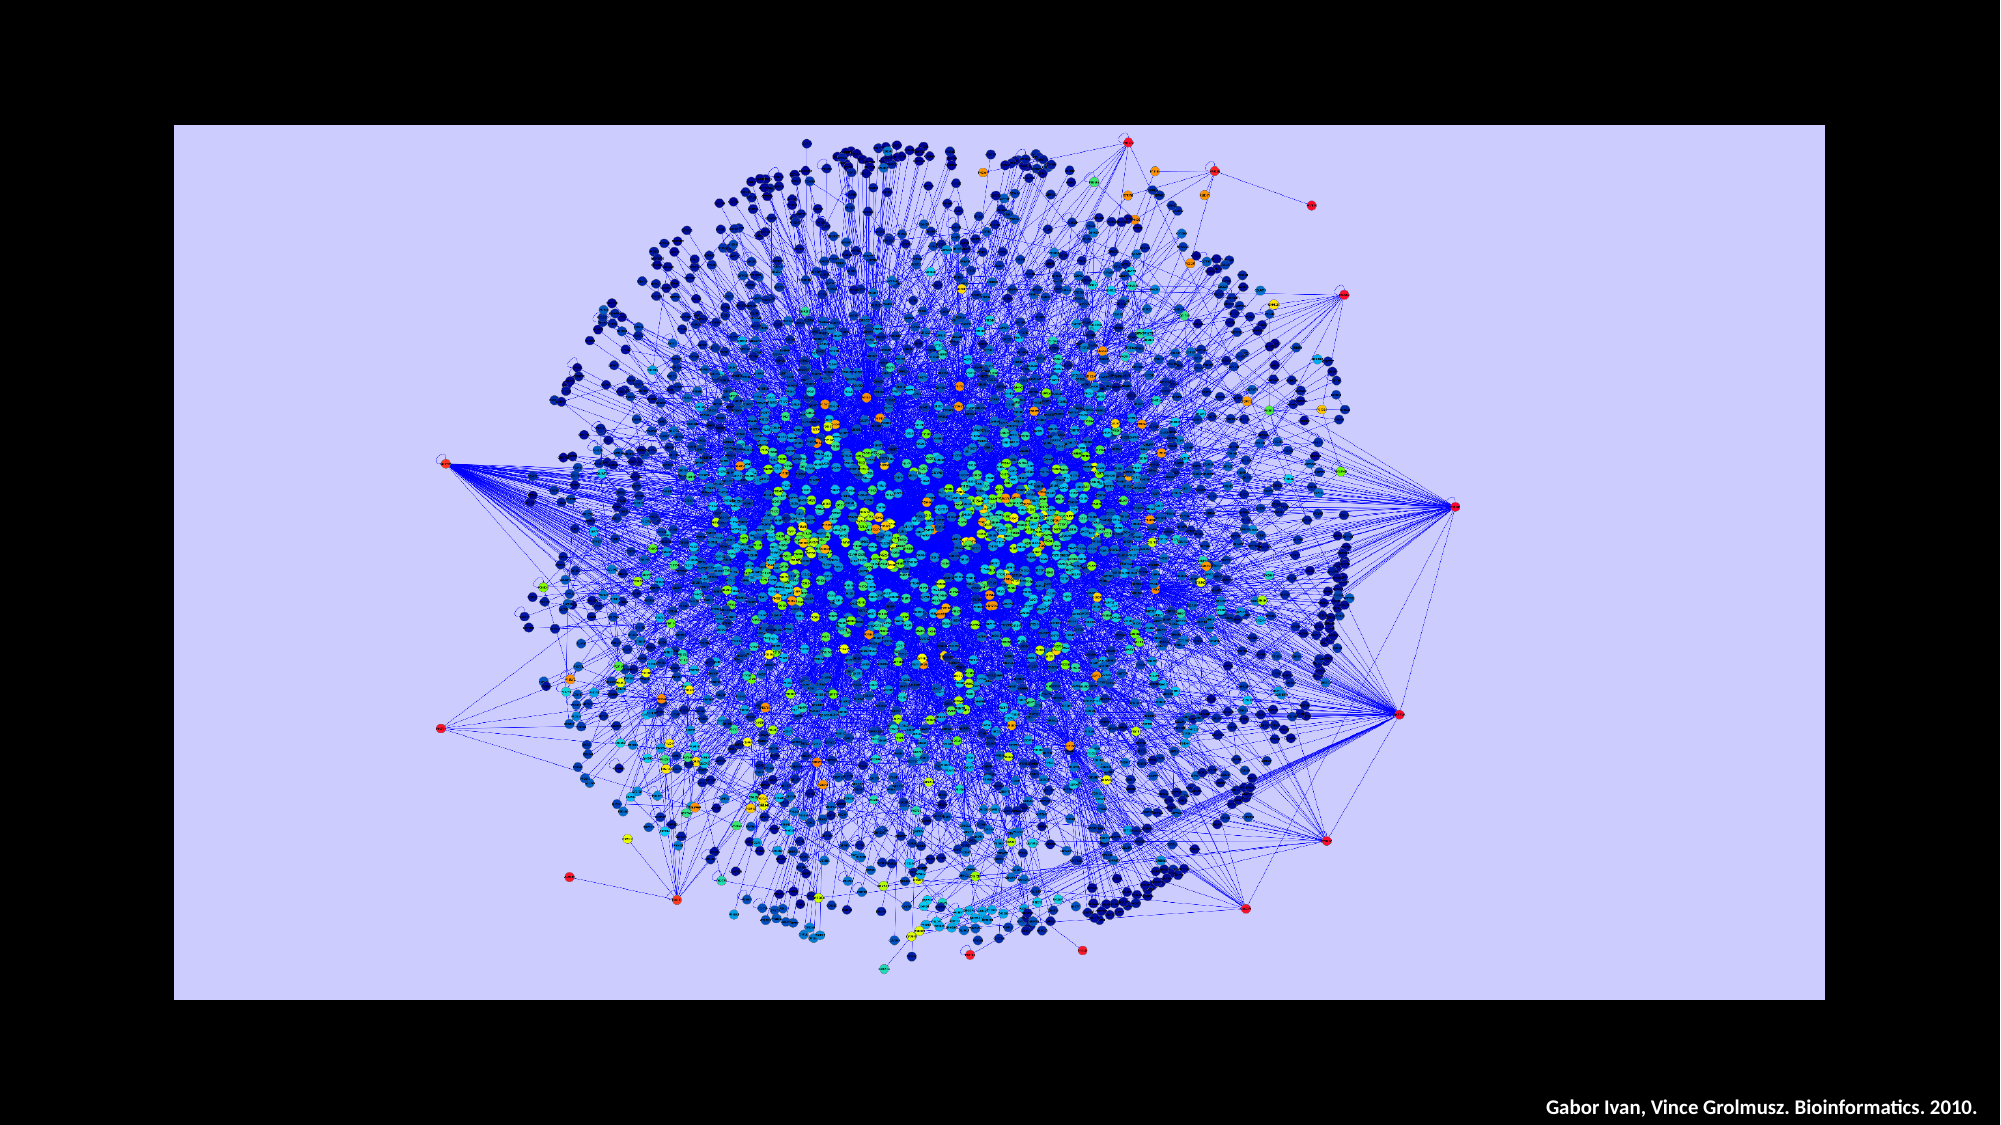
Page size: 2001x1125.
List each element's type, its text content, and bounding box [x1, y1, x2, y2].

text_box Gabor Ivan, Vince Grolmusz. Bioinformatics. 2010. [1531, 1086, 1999, 1125]
picture [174, 125, 1825, 1000]
